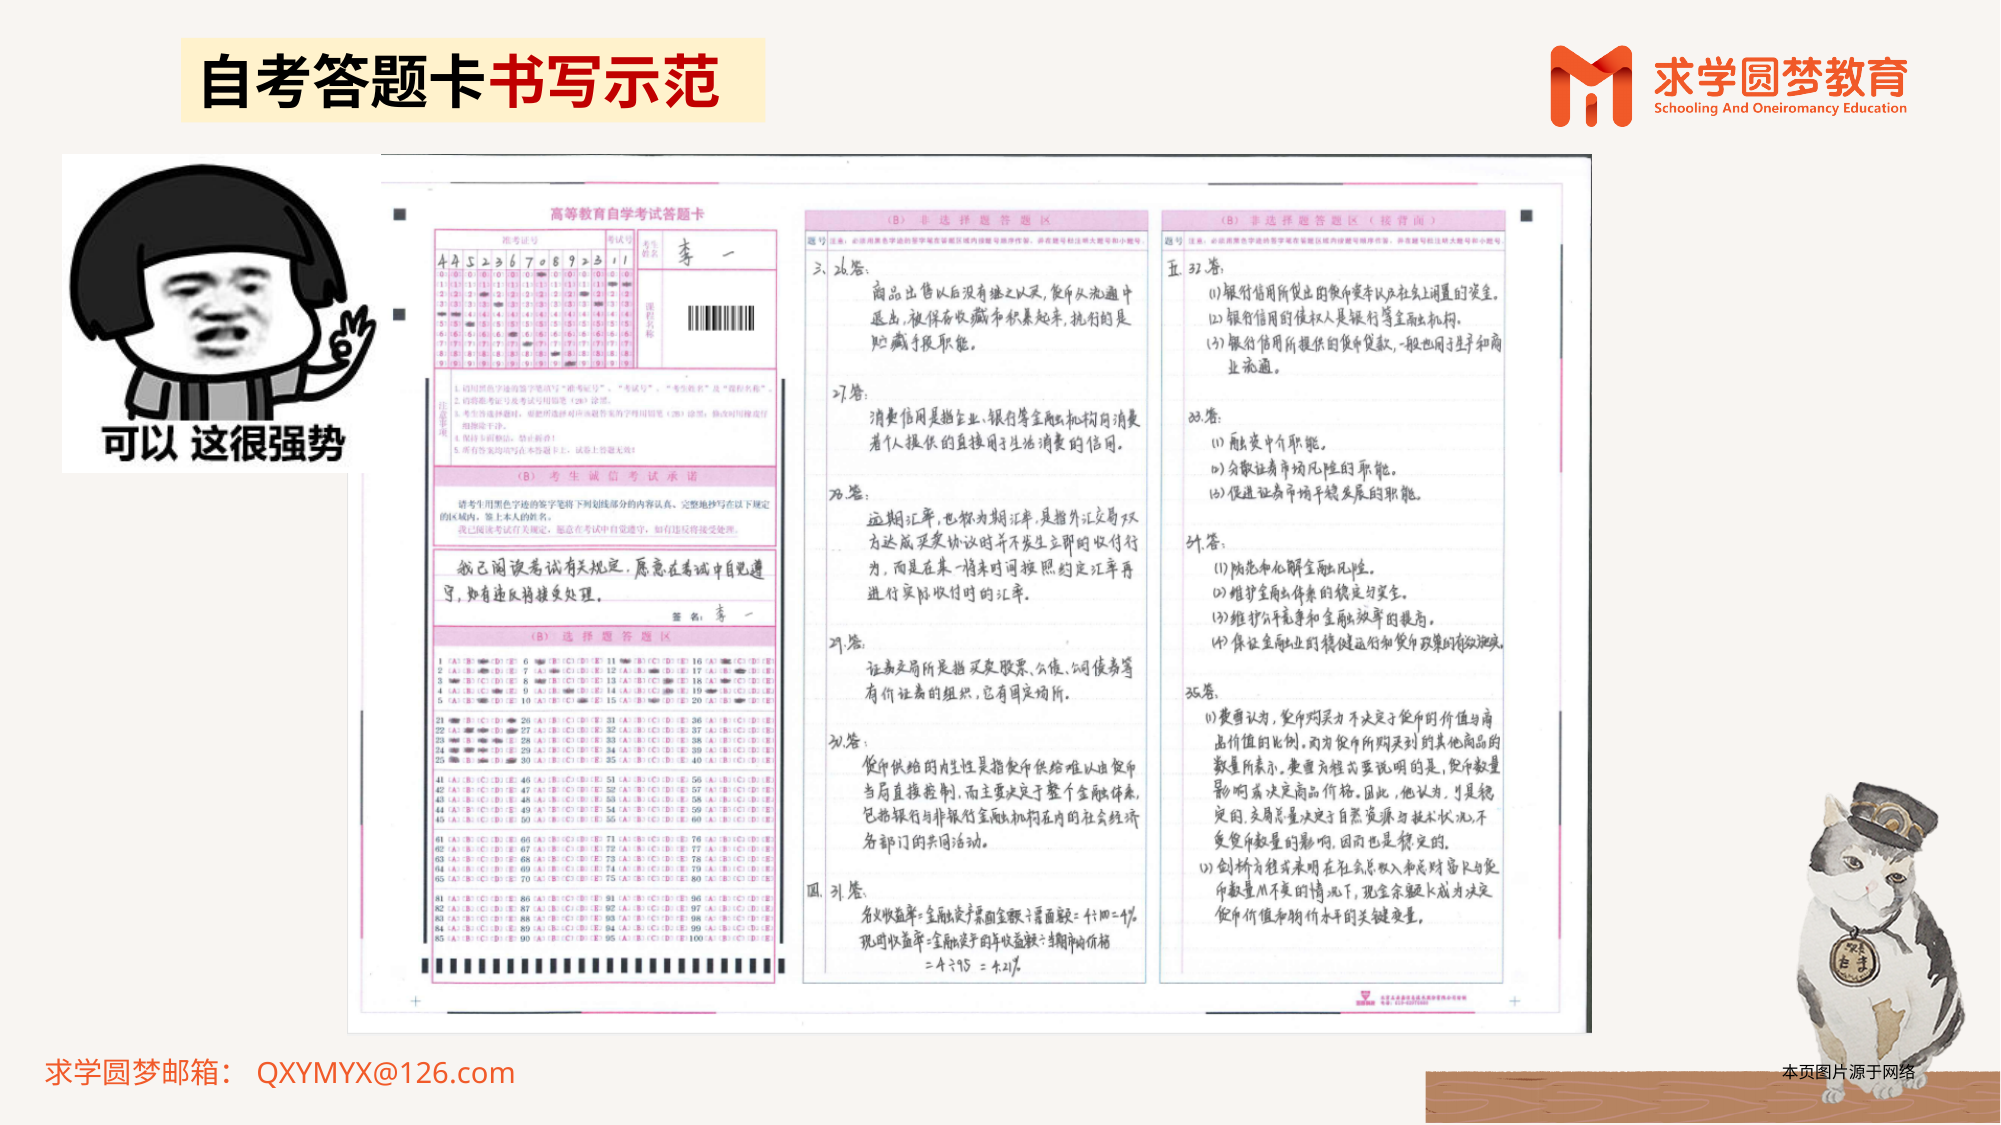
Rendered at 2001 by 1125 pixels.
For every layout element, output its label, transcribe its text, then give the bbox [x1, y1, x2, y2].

picture [1540, 38, 1925, 132]
text_box 本页图片源于网络 [1736, 1054, 1962, 1089]
text_box 自考答题卡书写示范 [181, 37, 766, 123]
picture [62, 154, 2001, 1123]
